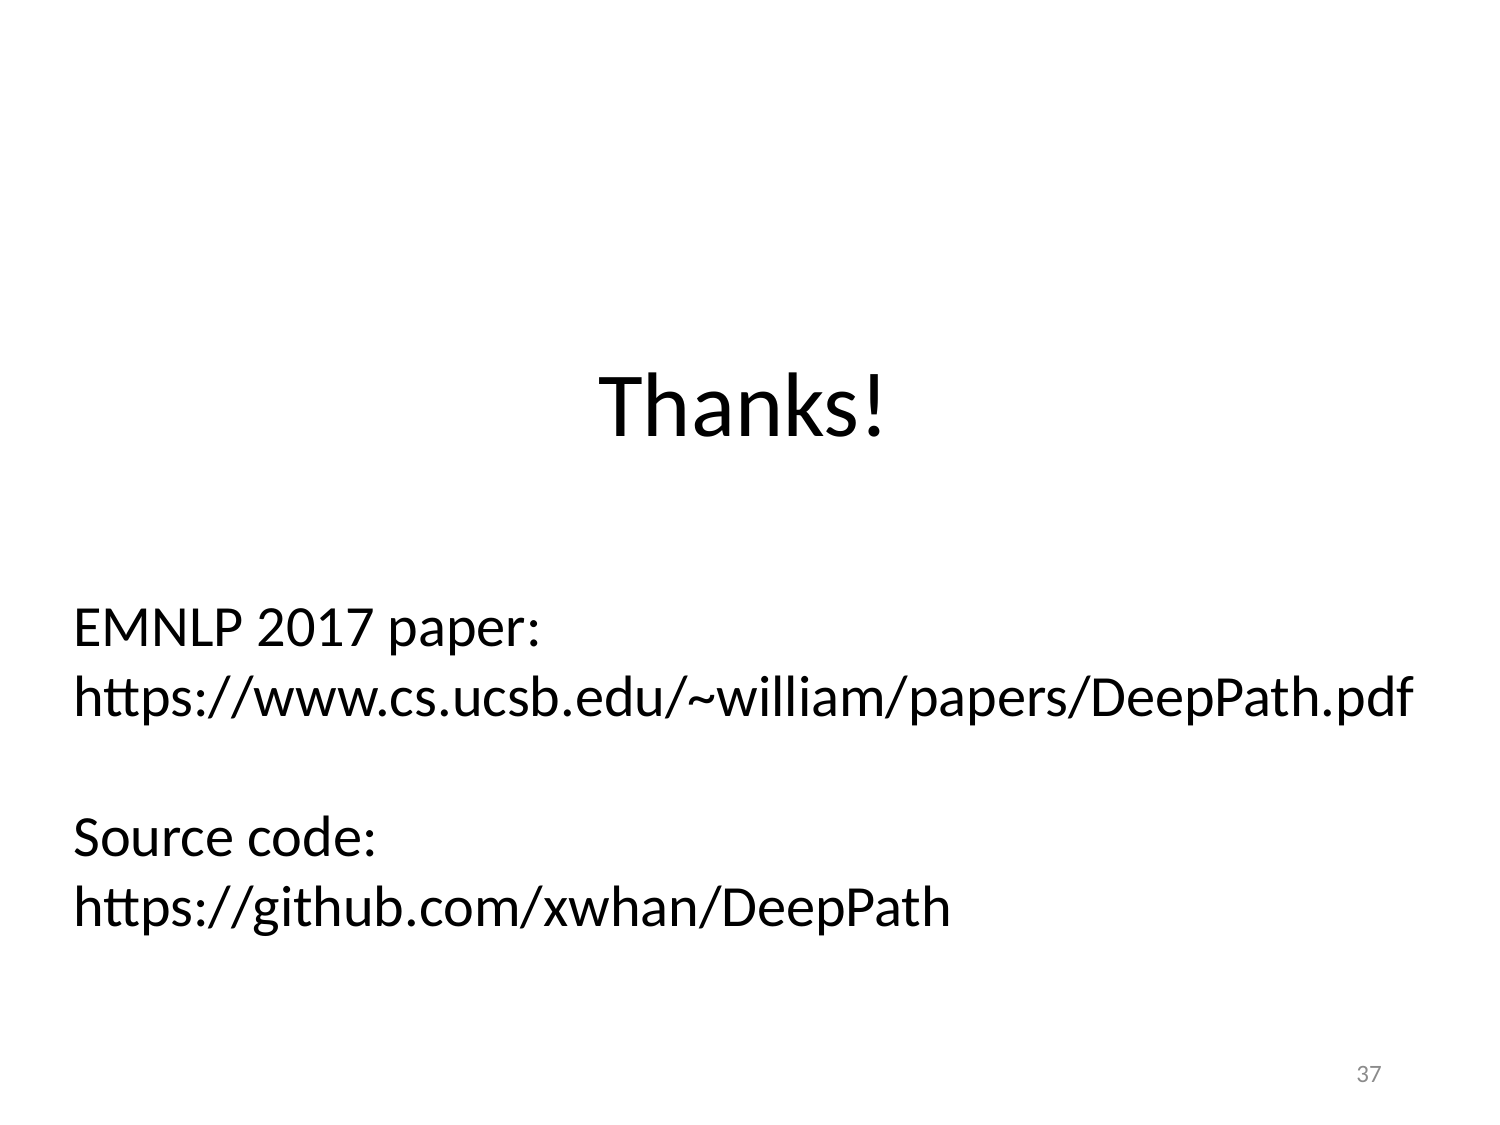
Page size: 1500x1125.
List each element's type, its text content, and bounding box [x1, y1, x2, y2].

slide_number 37 [1059, 1042, 1397, 1103]
text_box Thanks! [583, 337, 906, 463]
text_box EMNLP 2017 paper: https://www.cs.ucsb.edu/~william/papers/DeepPath.pdf Source code: https://github.com/xwhan/DeepPath [58, 580, 1430, 946]
